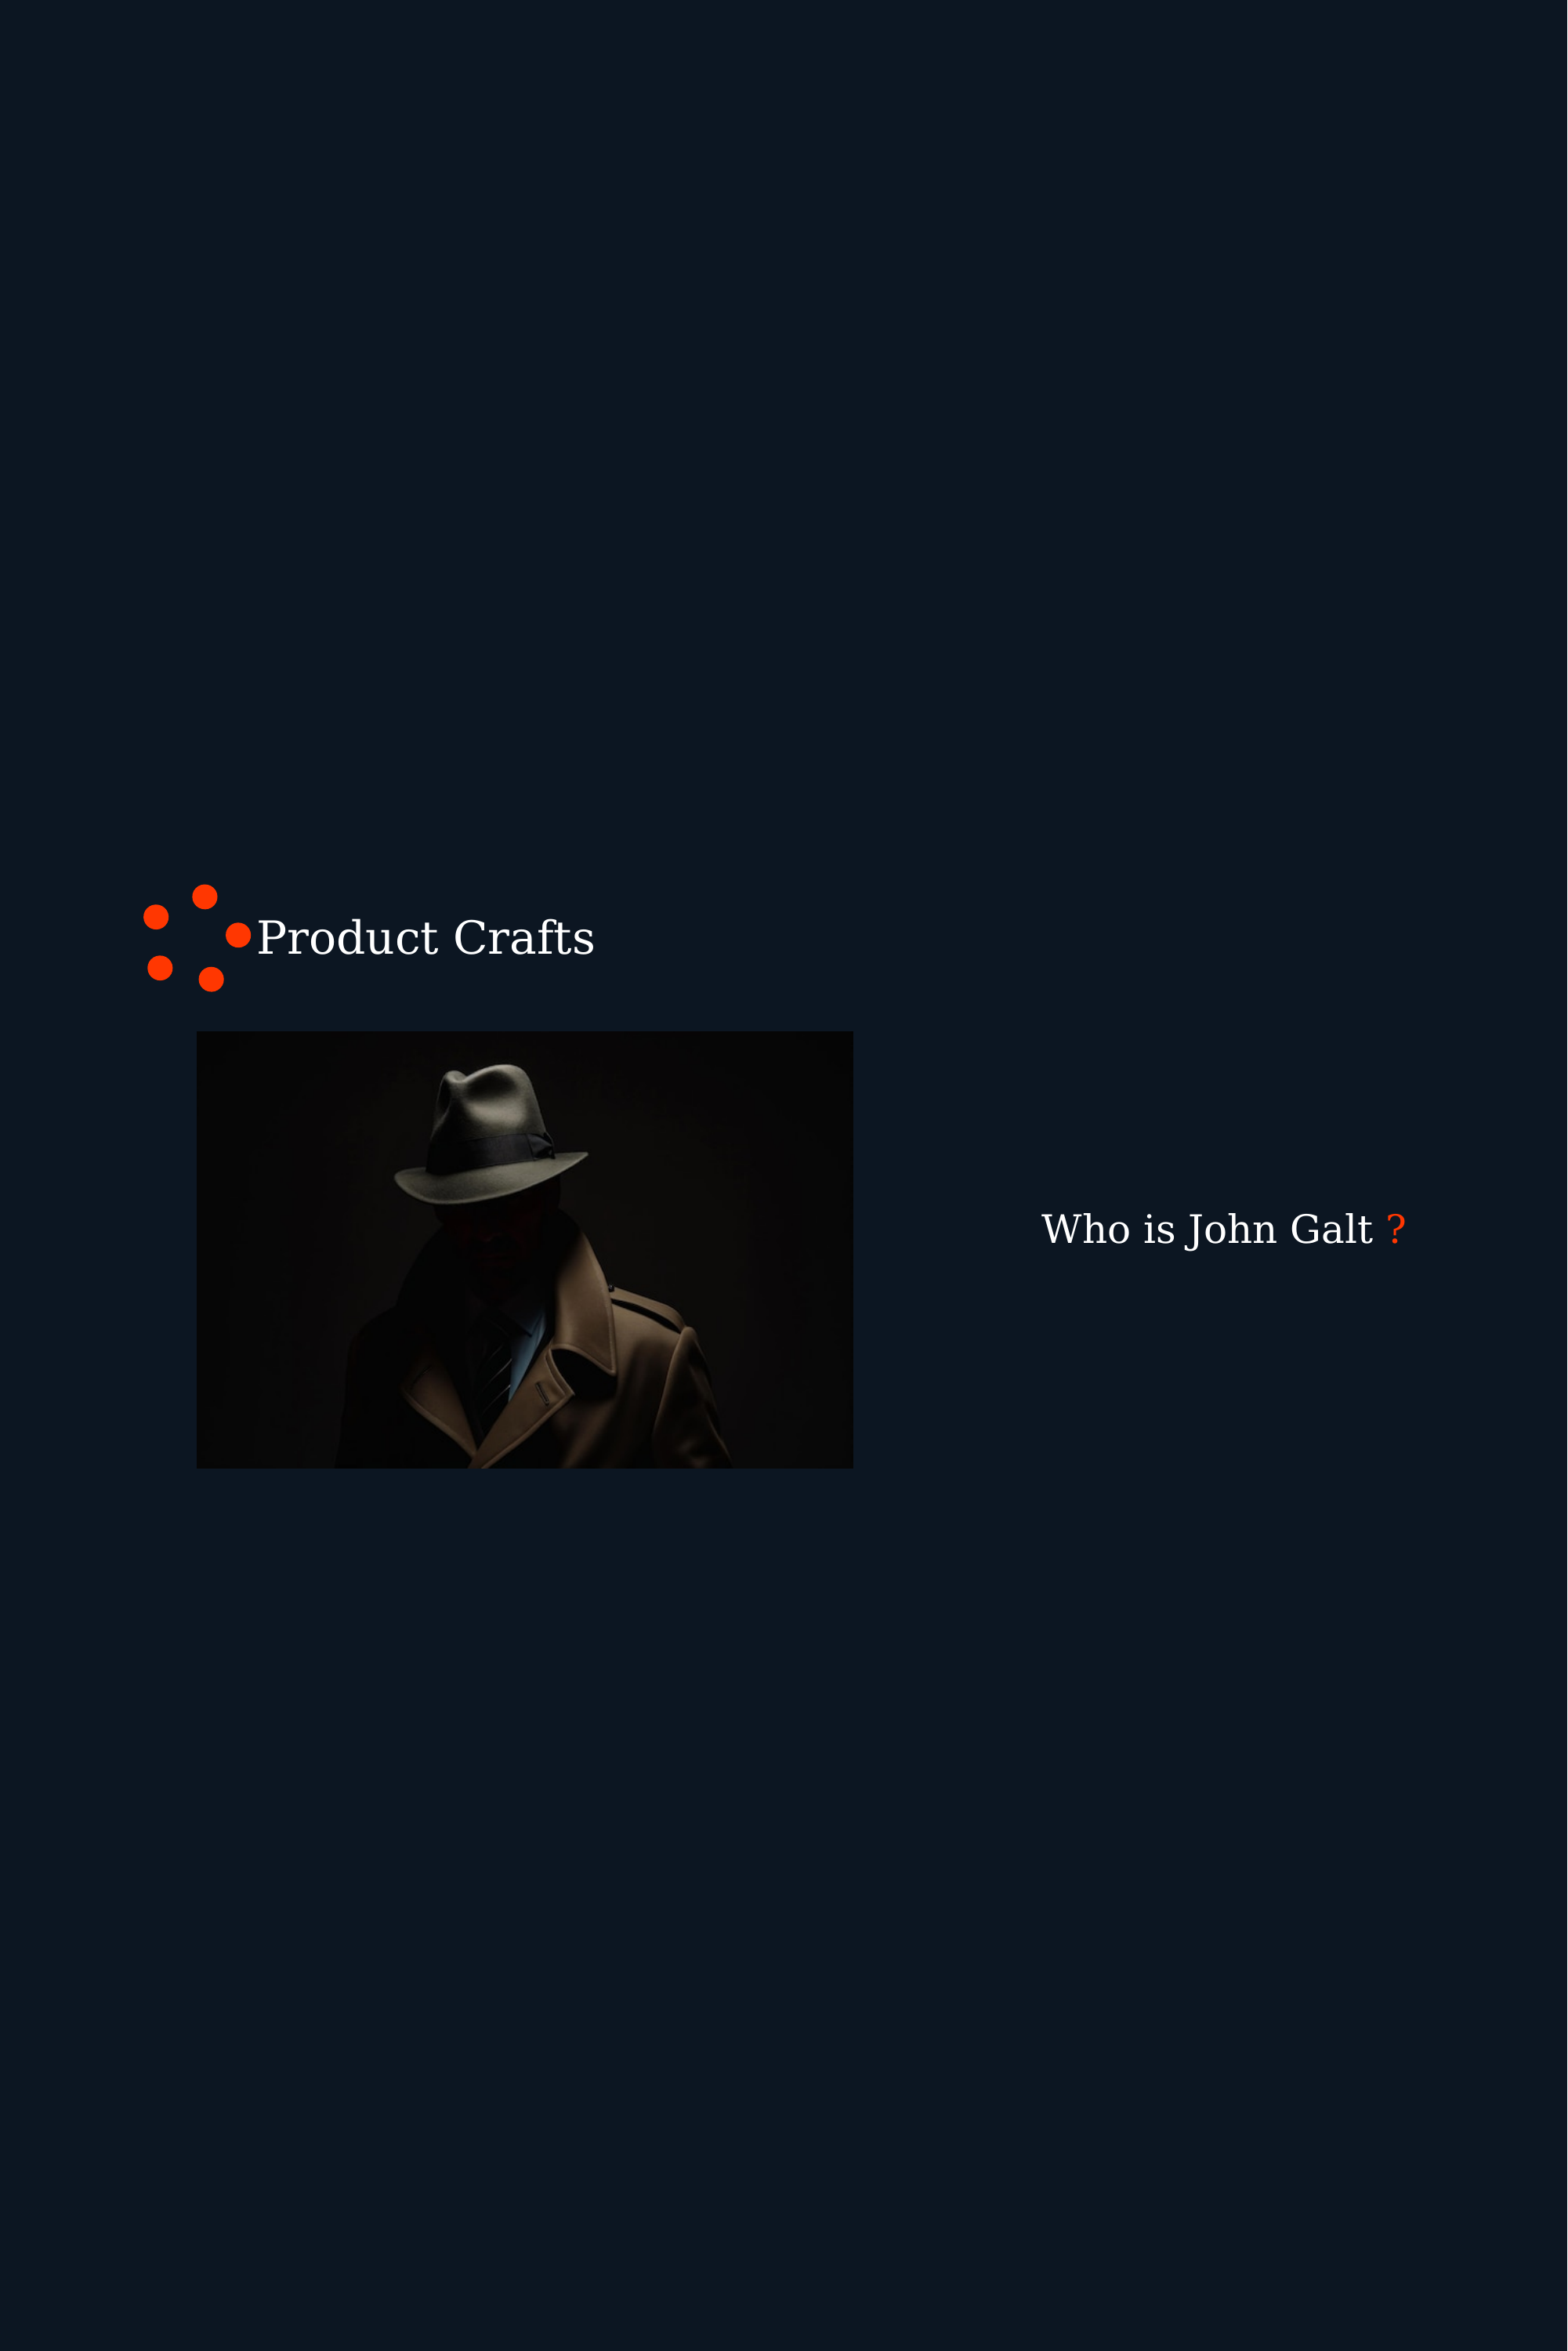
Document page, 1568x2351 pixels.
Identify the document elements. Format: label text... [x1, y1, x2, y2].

text_box Who is John Galt ? [1030, 1197, 1458, 1257]
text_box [144, 885, 251, 991]
text_box Product Crafts [251, 903, 607, 969]
picture [197, 1031, 853, 1469]
